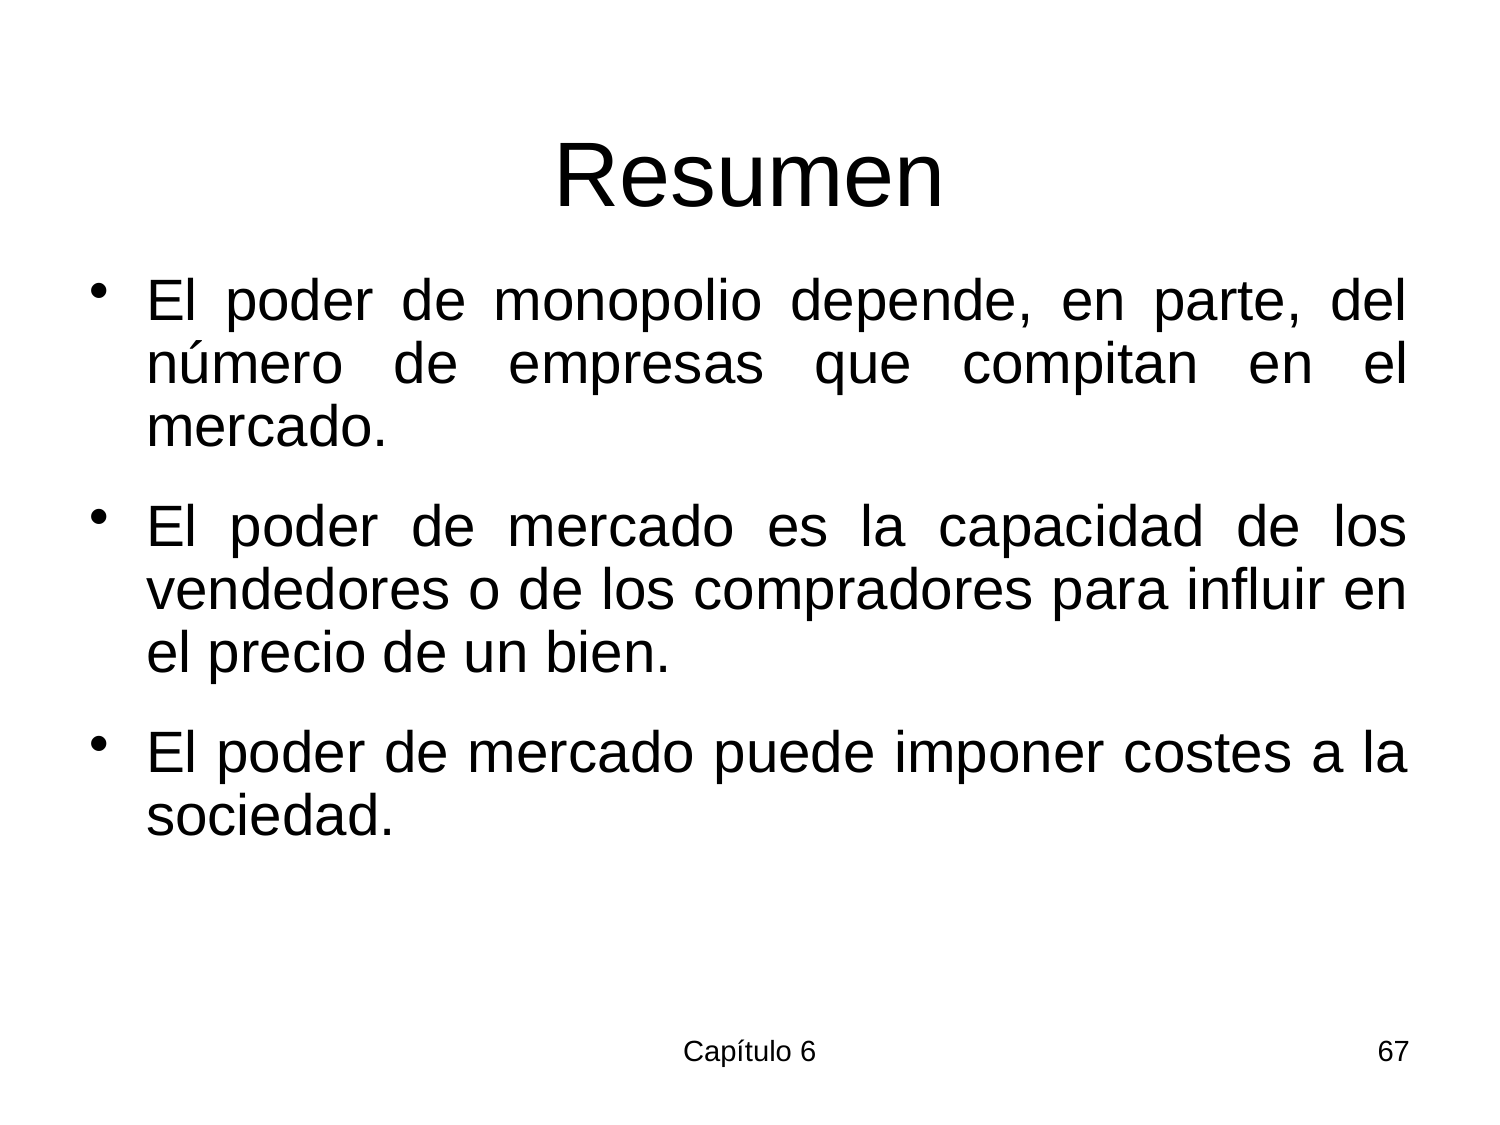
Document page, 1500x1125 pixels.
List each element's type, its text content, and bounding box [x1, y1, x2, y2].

footer Capítulo 6 [512, 1024, 988, 1103]
list El poder de monopolio depende, en parte, del número de empresas que compitan en el mercado. El poder de mercado es la capacidad de los vendedores o de los compradores para influir en el precio de un bien. El poder de mercado puede imponer costes a la sociedad. [74, 262, 1426, 1006]
title Resumen [74, 44, 1426, 233]
slide_number 67 [1074, 1024, 1426, 1103]
